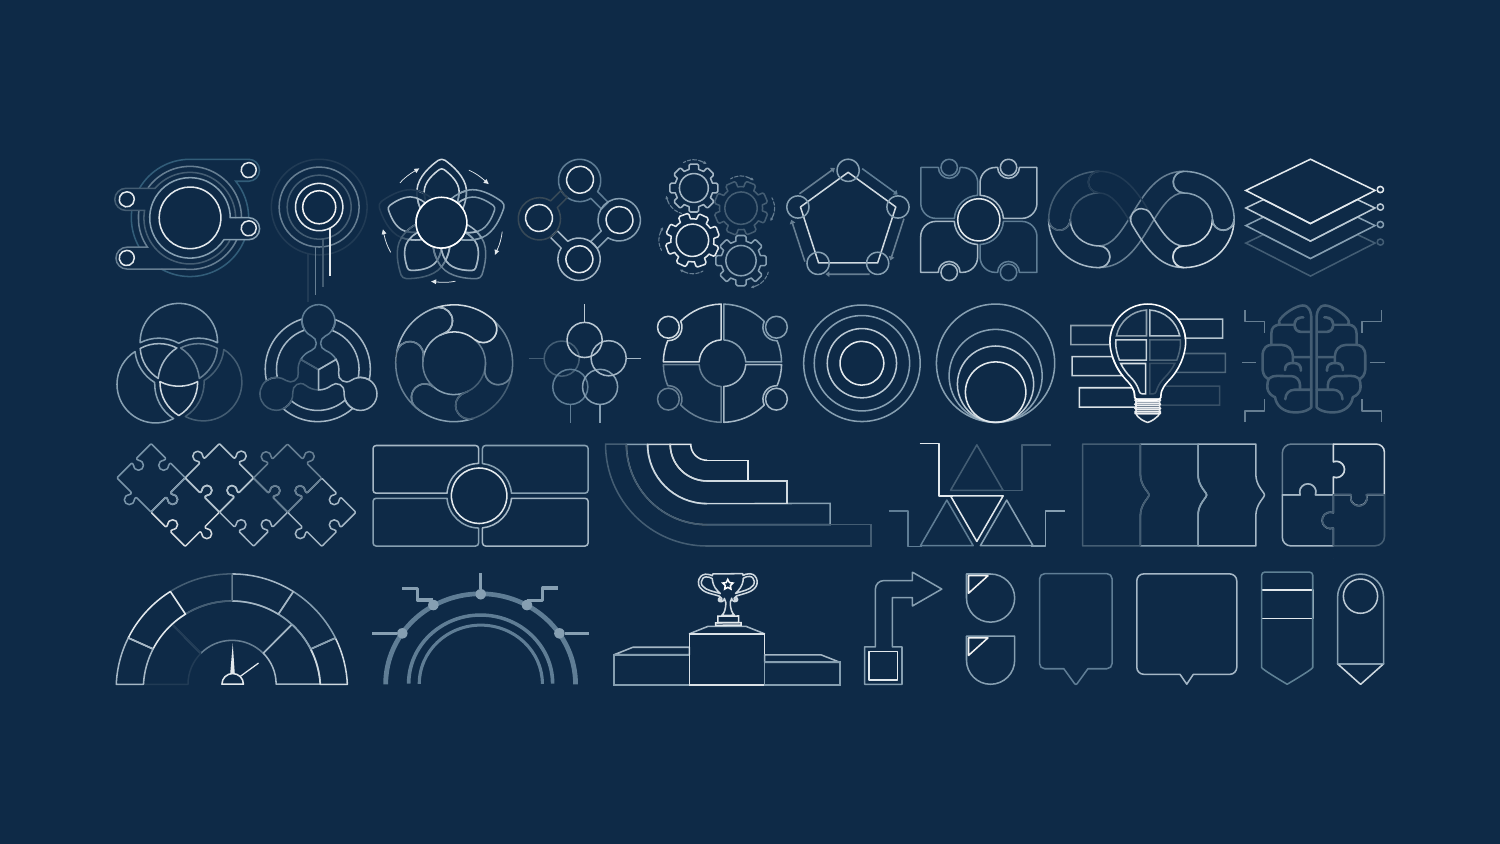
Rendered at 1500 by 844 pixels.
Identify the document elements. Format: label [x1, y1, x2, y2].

text_box [116, 443, 356, 547]
text_box [1048, 170, 1235, 268]
text_box [1136, 573, 1237, 685]
text_box [395, 304, 513, 422]
text_box [515, 158, 647, 281]
text_box [1241, 303, 1386, 423]
text_box [1039, 573, 1113, 685]
text_box [372, 445, 589, 547]
text_box [803, 304, 921, 422]
text_box [528, 303, 642, 423]
text_box [1281, 443, 1385, 547]
text_box [114, 159, 260, 287]
text_box [888, 443, 1066, 547]
text_box [966, 573, 1015, 623]
text_box [936, 303, 1055, 423]
text_box [657, 303, 788, 423]
text_box [605, 443, 872, 547]
text_box [116, 303, 243, 424]
text_box [1337, 573, 1384, 685]
text_box [613, 573, 841, 686]
text_box [271, 159, 368, 303]
text_box [920, 158, 1038, 281]
text_box [257, 304, 380, 422]
text_box [371, 572, 590, 685]
text_box [1070, 303, 1226, 423]
text_box [1261, 571, 1314, 685]
text_box [658, 159, 776, 289]
text_box [864, 571, 943, 685]
text_box [786, 159, 910, 278]
text_box [1245, 158, 1385, 277]
text_box [966, 635, 1015, 685]
text_box [378, 159, 505, 294]
text_box [1082, 443, 1265, 547]
text_box [116, 573, 348, 685]
